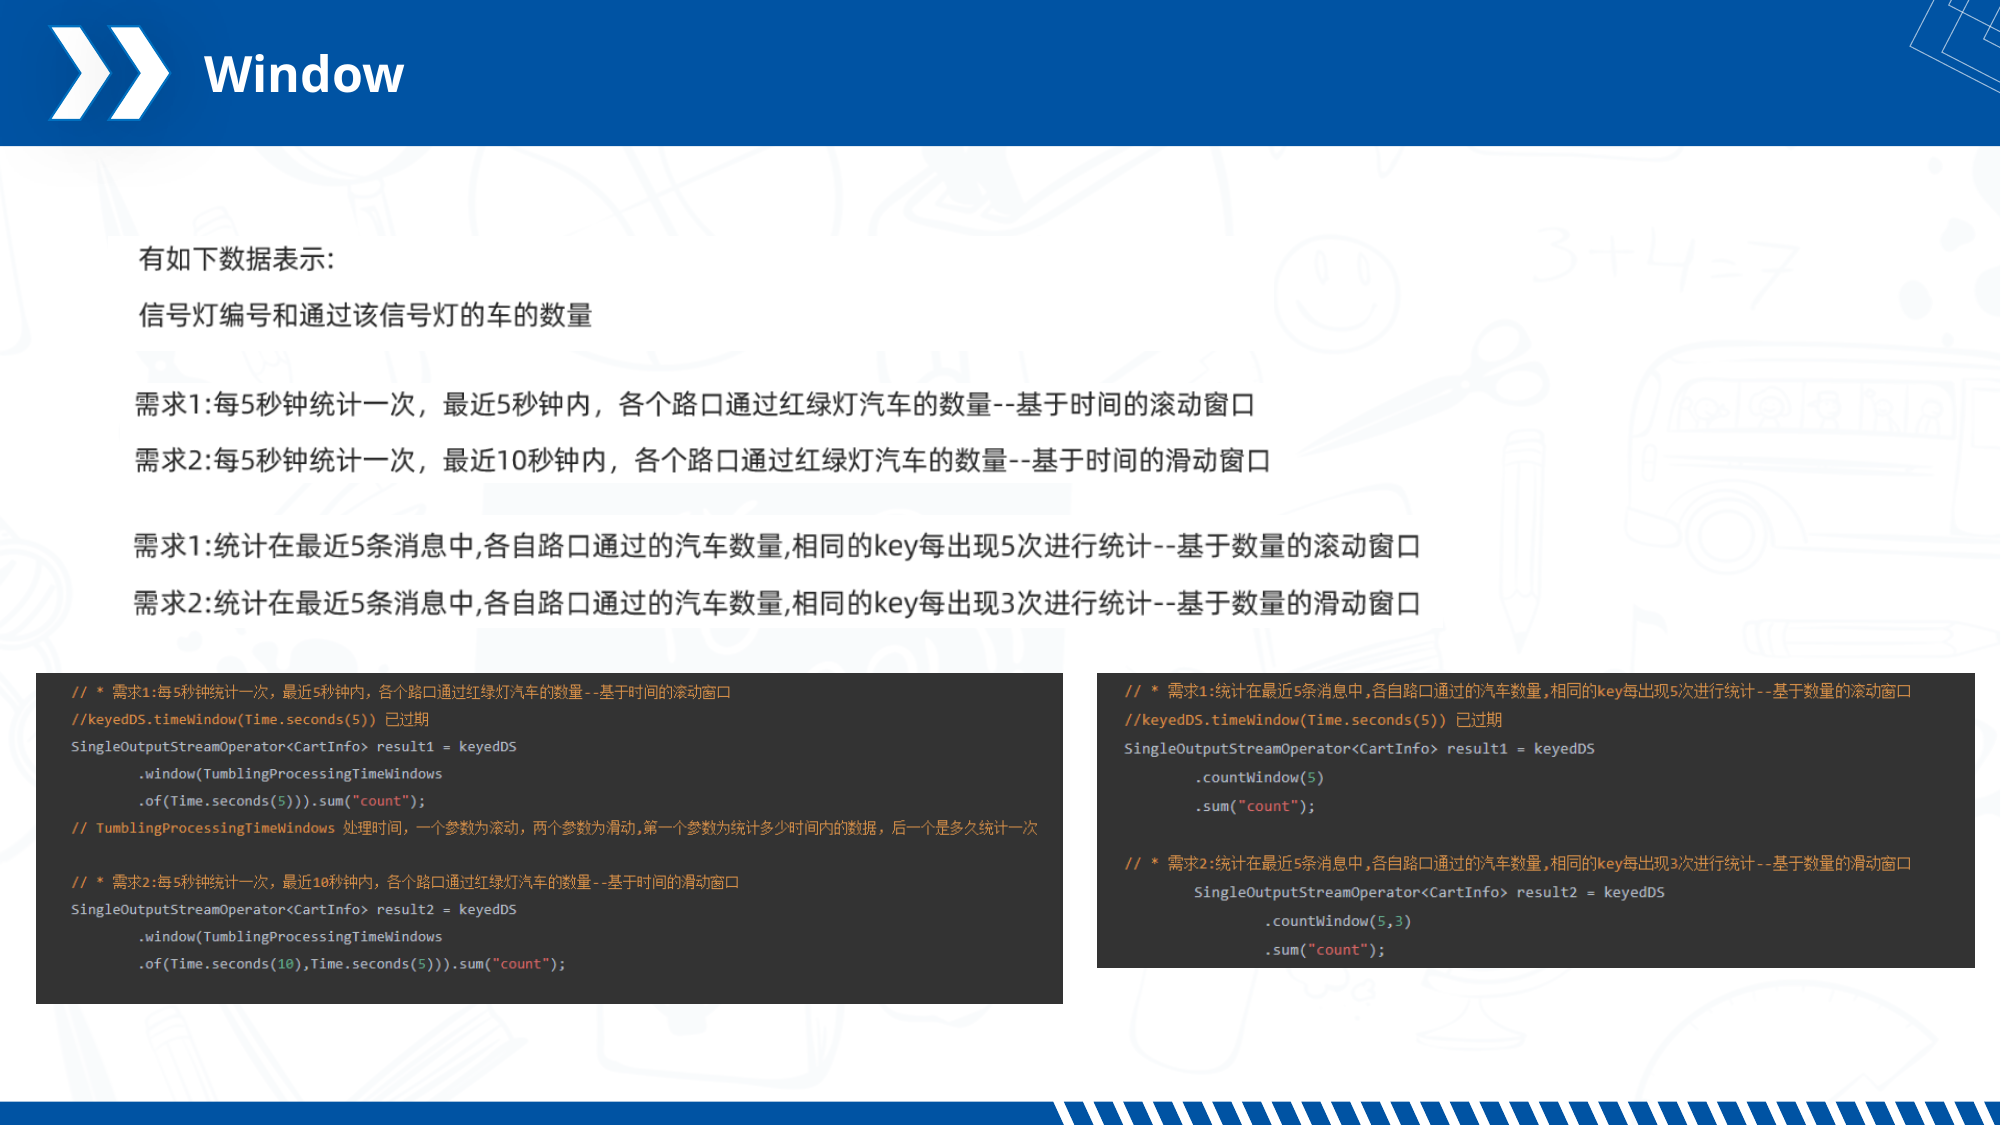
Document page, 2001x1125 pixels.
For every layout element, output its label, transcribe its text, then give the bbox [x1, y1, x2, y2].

text_box [1477, 1100, 1511, 1125]
text_box [1062, 1100, 1095, 1125]
text_box [1982, 1100, 2000, 1125]
text_box [1804, 1100, 1837, 1125]
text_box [1937, 0, 2000, 95]
text_box [1091, 1100, 1125, 1125]
text_box [1952, 1100, 1986, 1125]
text_box [1715, 1100, 1748, 1125]
text_box [1685, 1100, 1719, 1125]
text_box [1240, 1100, 1273, 1125]
text_box [1210, 1100, 1244, 1125]
text_box [1180, 1100, 1214, 1125]
text_box [0, 0, 2000, 147]
text_box [1774, 1100, 1808, 1125]
text_box [1863, 1100, 1897, 1125]
text_box [1507, 1100, 1540, 1125]
text_box [1448, 1100, 1481, 1125]
text_box [1121, 1100, 1155, 1125]
picture [0, 0, 2001, 1125]
text_box [0, 1100, 1065, 1125]
text_box [1388, 1100, 1422, 1125]
text_box [1745, 1100, 1778, 1125]
text_box [1655, 1100, 1689, 1125]
text_box [1566, 1100, 1600, 1125]
text_box [1923, 1100, 1956, 1125]
text_box [1834, 1100, 1867, 1125]
text_box [1626, 1100, 1659, 1125]
text_box [1359, 1100, 1392, 1125]
text_box [1270, 1100, 1303, 1125]
text_box [1596, 1100, 1630, 1125]
text_box [47, 25, 98, 121]
text_box [1418, 1100, 1451, 1125]
text_box [1893, 1100, 1926, 1125]
text_box [106, 25, 172, 121]
text_box [1151, 1100, 1184, 1125]
text_box Window [189, 35, 499, 110]
text_box [1537, 1100, 1570, 1125]
text_box [1299, 1100, 1333, 1125]
text_box [1329, 1100, 1362, 1125]
